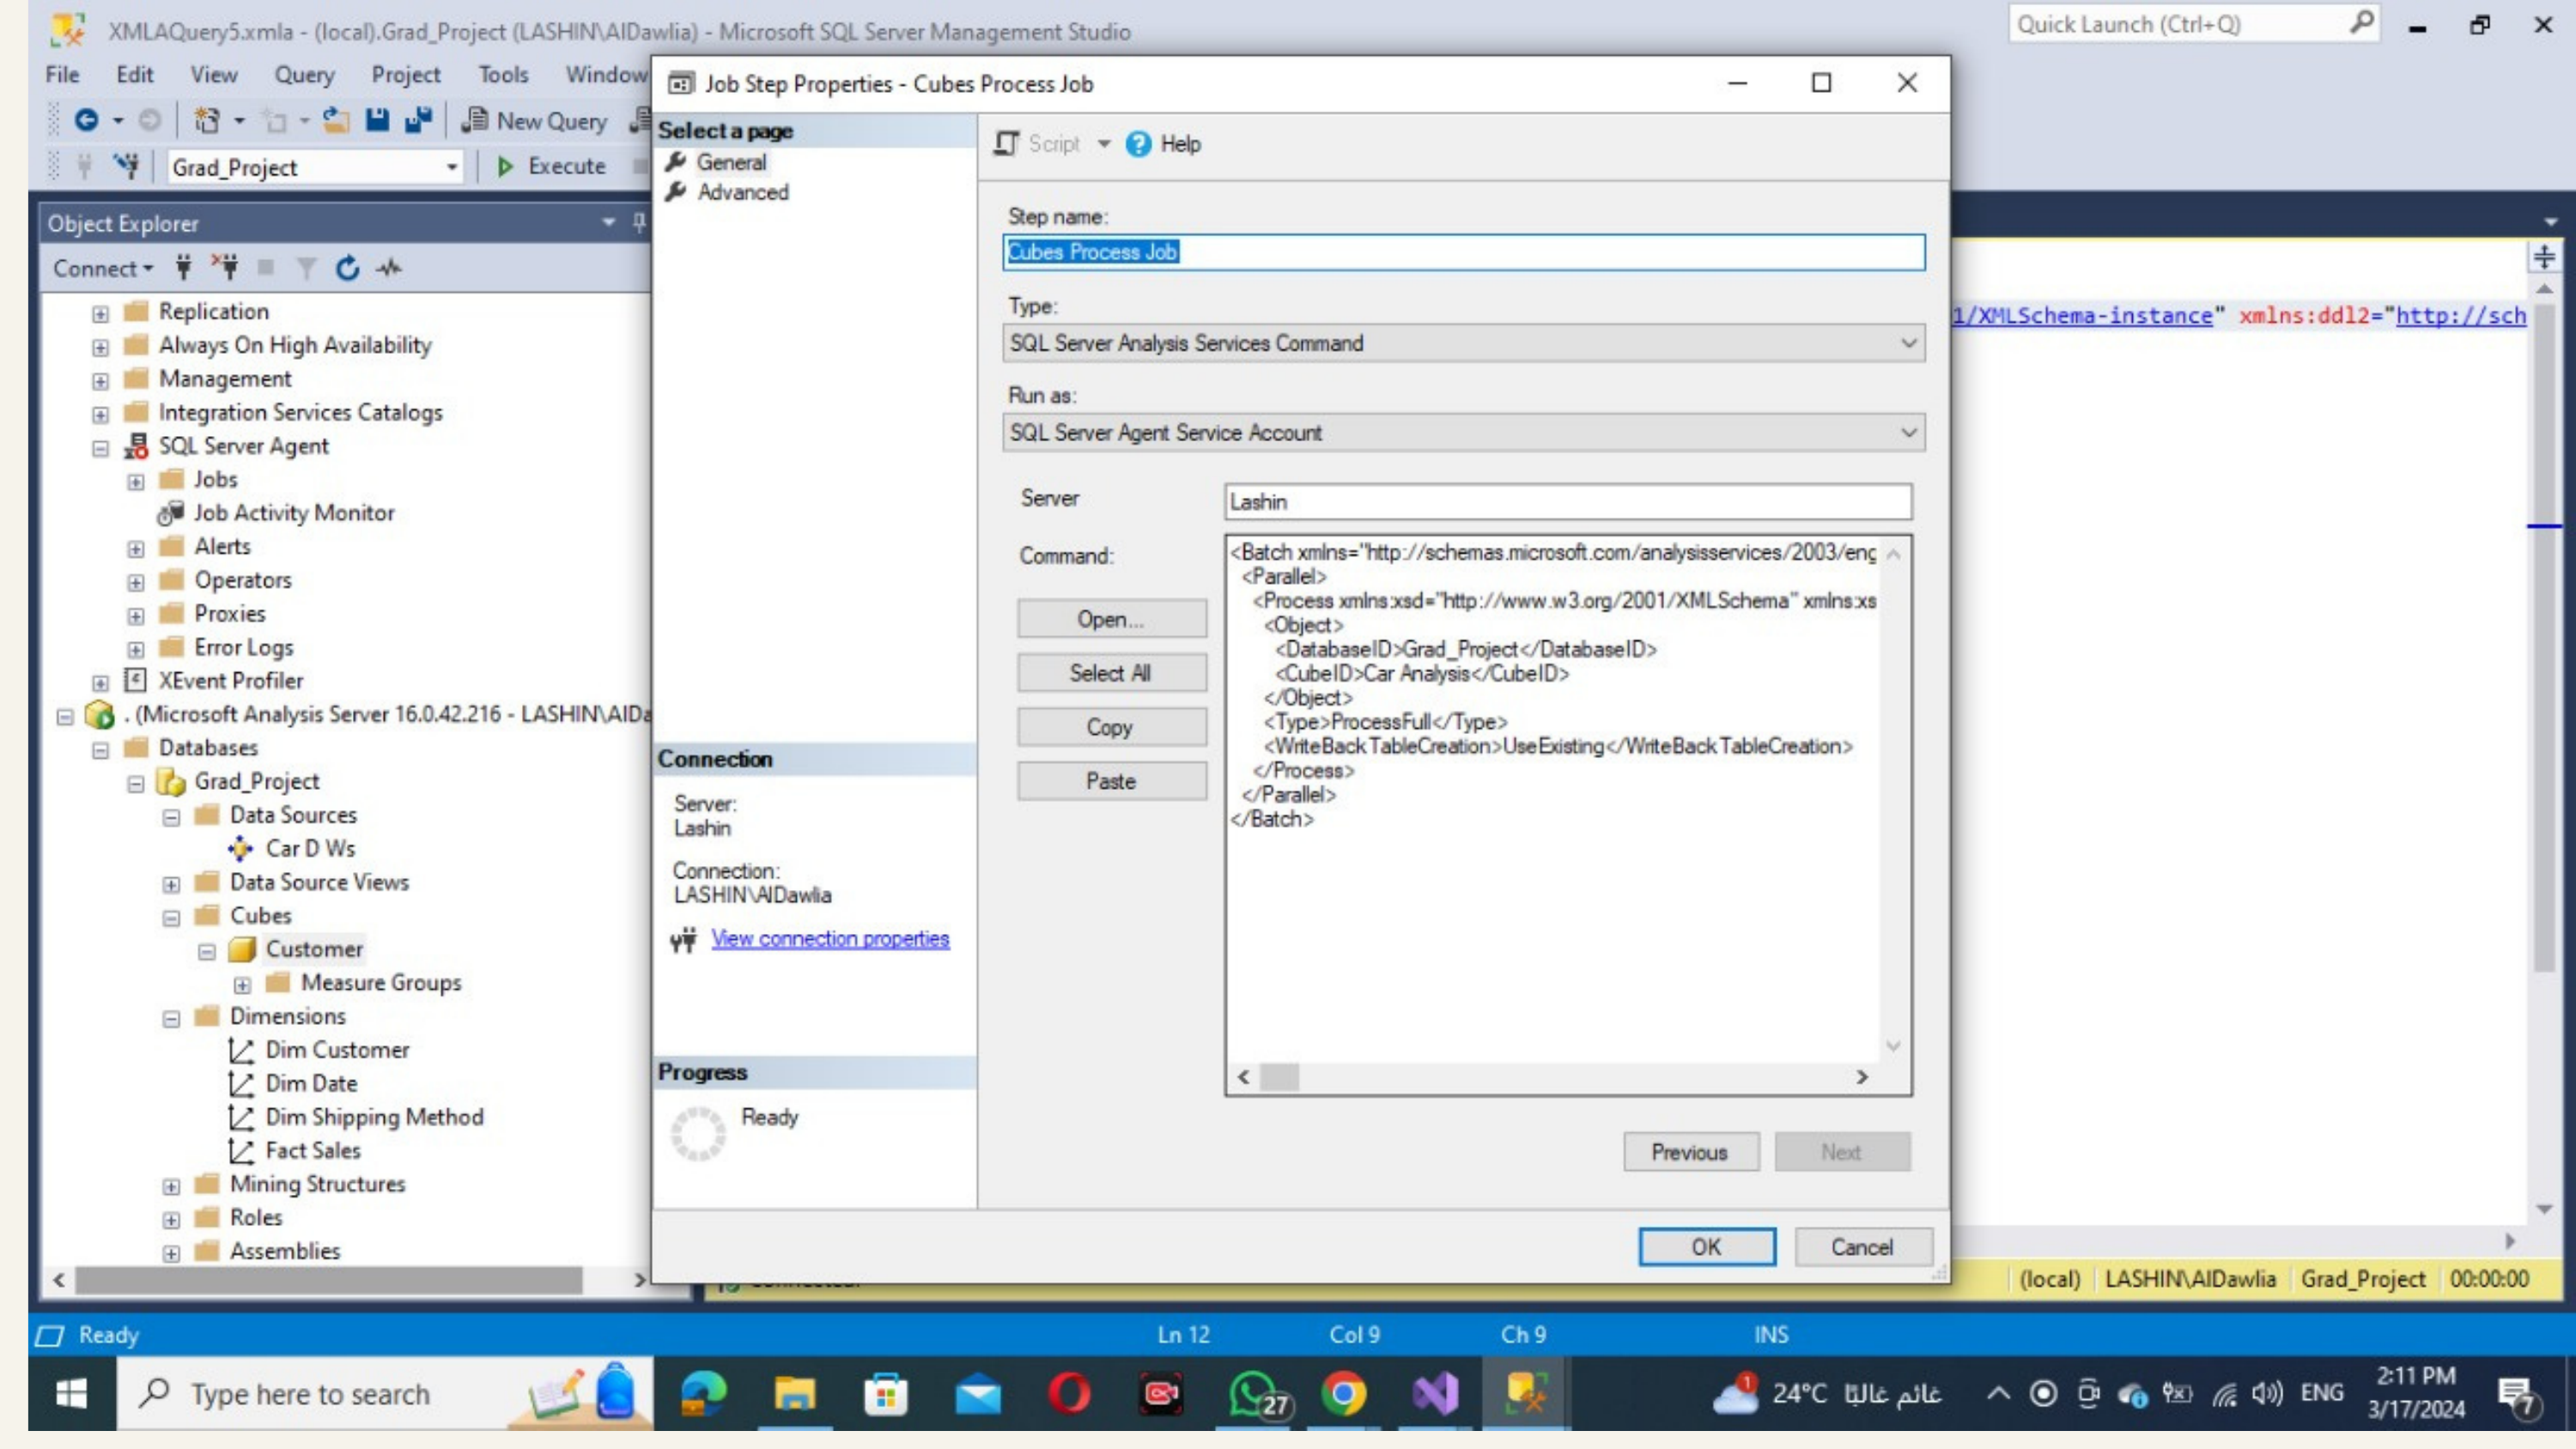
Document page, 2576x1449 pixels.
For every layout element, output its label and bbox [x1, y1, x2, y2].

text_box [27, 0, 2576, 1431]
